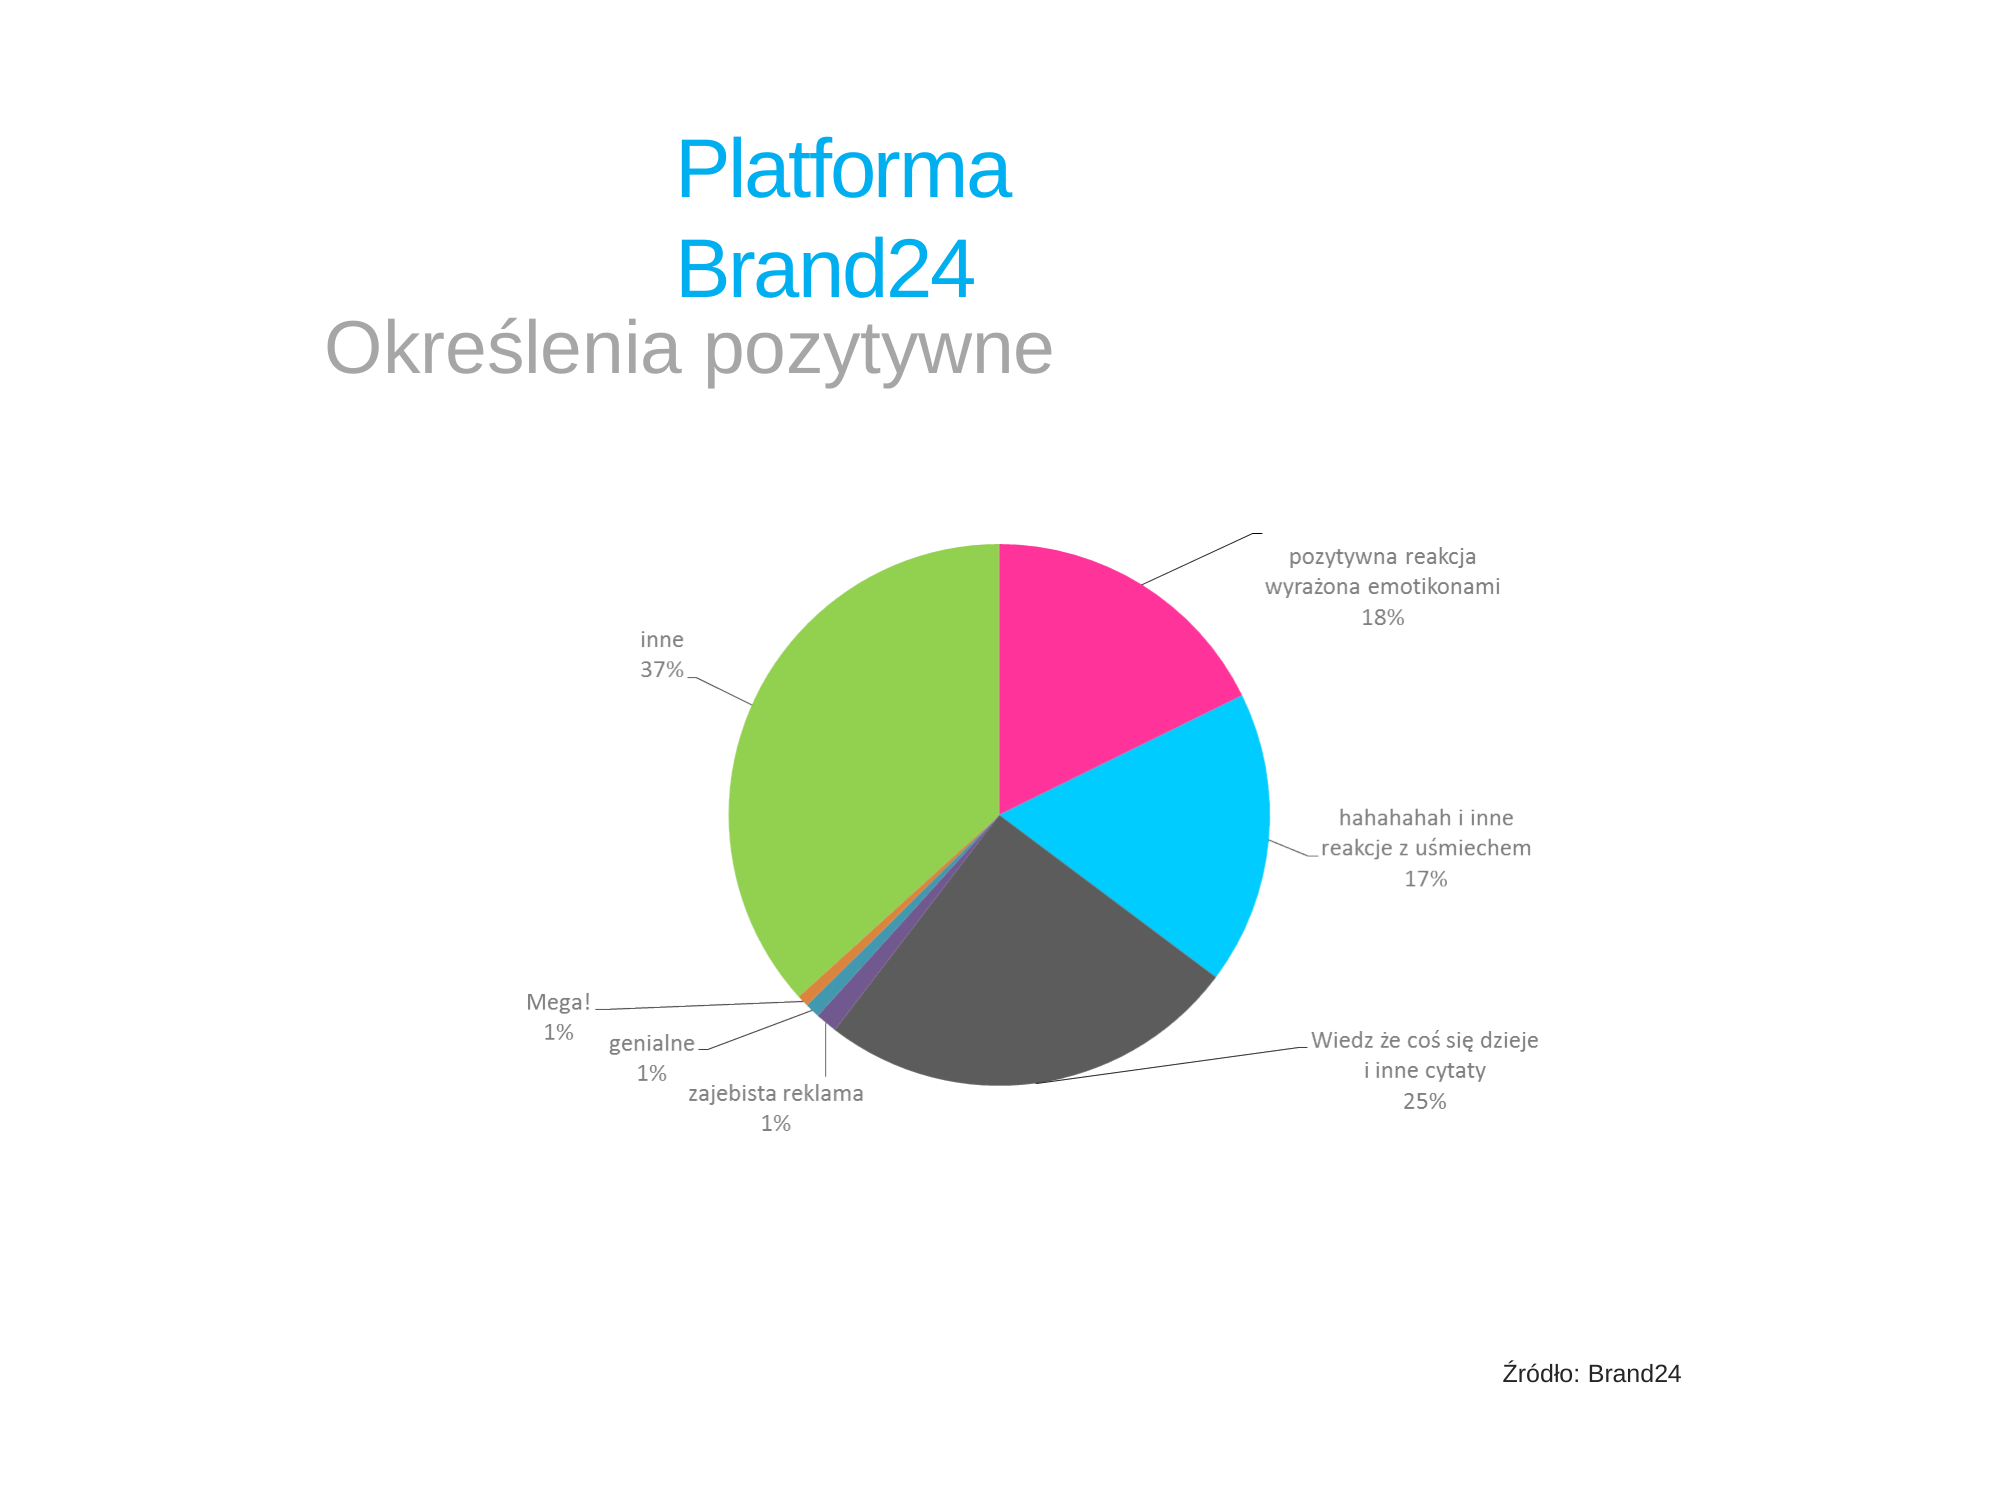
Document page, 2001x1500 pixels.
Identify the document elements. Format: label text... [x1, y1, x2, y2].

title Platforma Brand24 [667, 111, 1333, 365]
text_box Źródło: Brand24 [1500, 1355, 1684, 1388]
text_box [527, 533, 1539, 1131]
text_box Określenia pozytywne [323, 296, 1059, 389]
